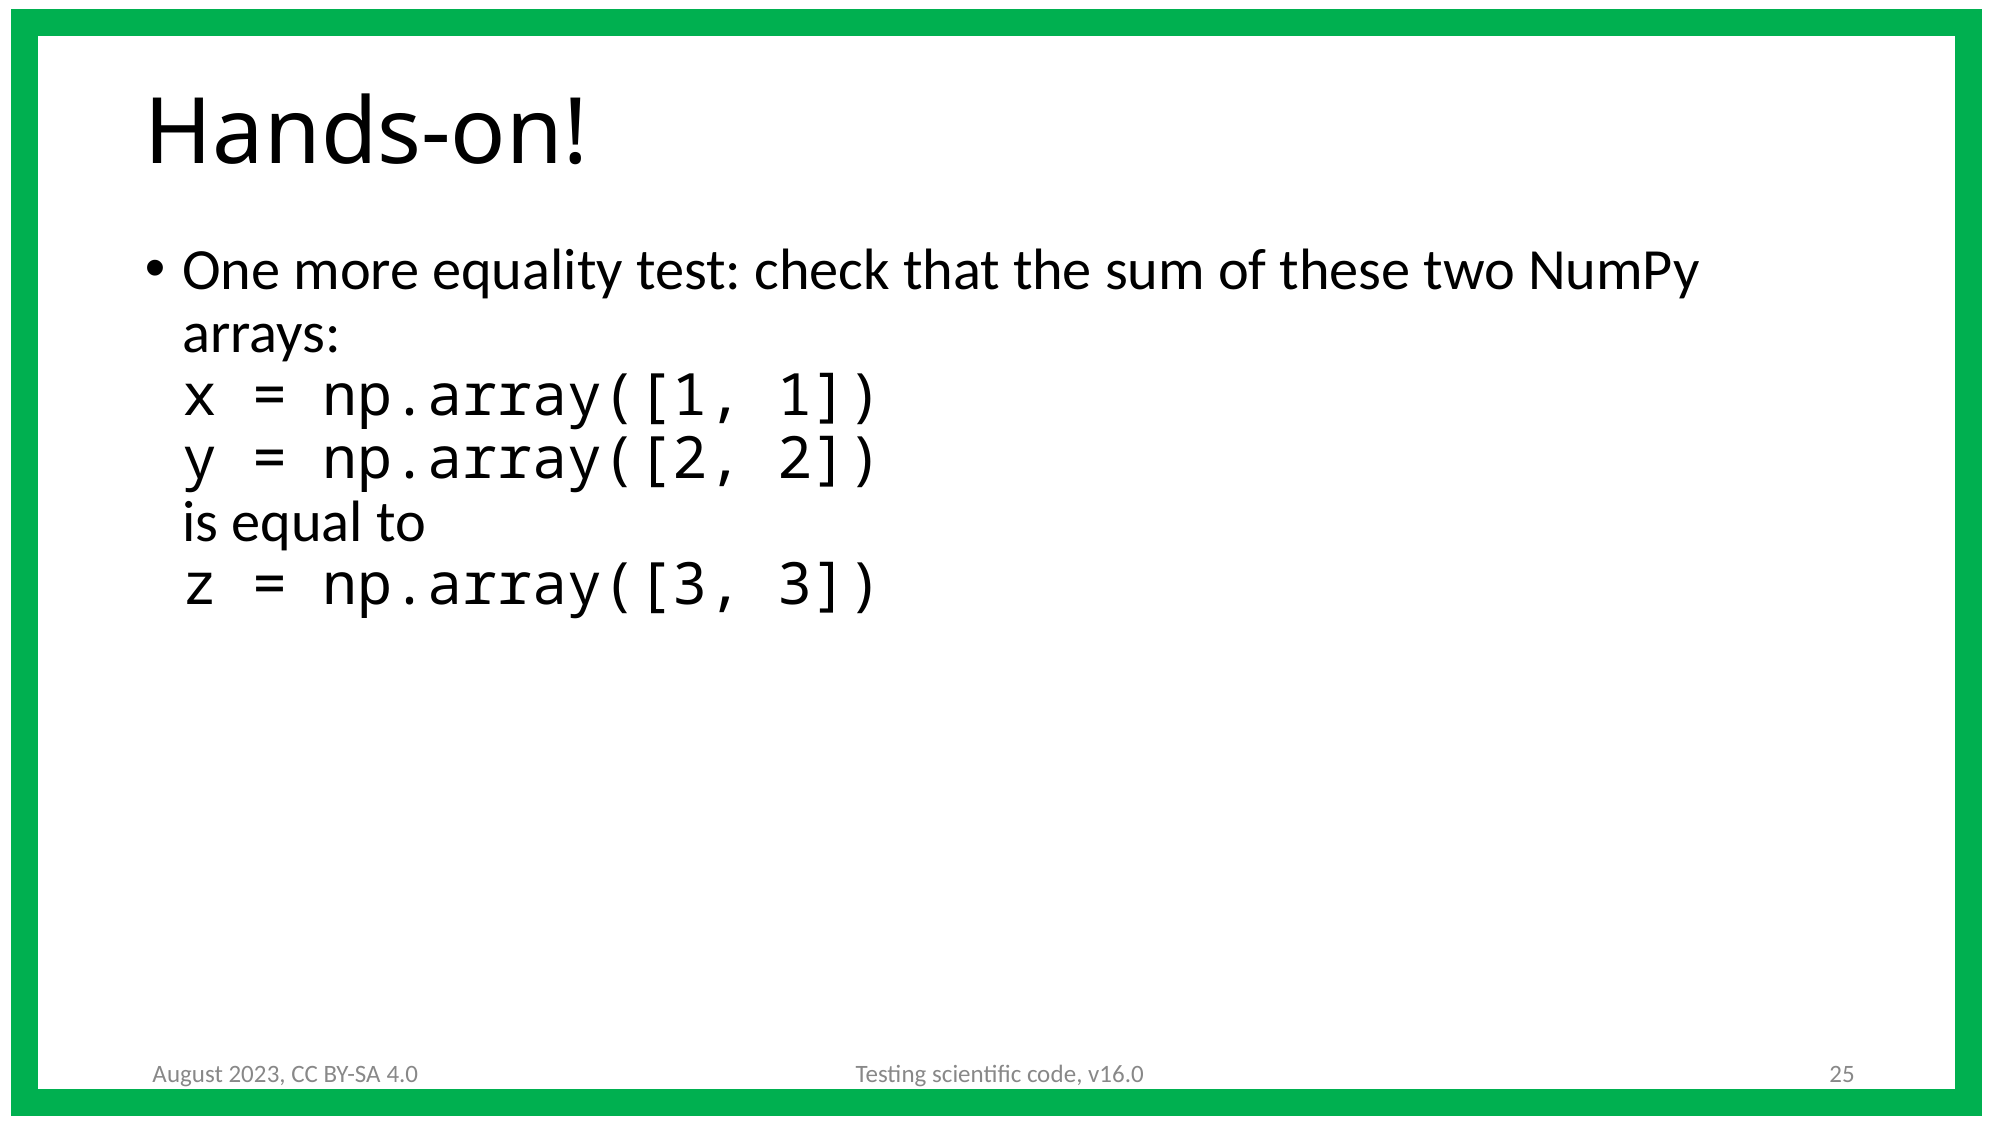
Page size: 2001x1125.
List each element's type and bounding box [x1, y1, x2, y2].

text_box [24, 22, 1969, 1103]
